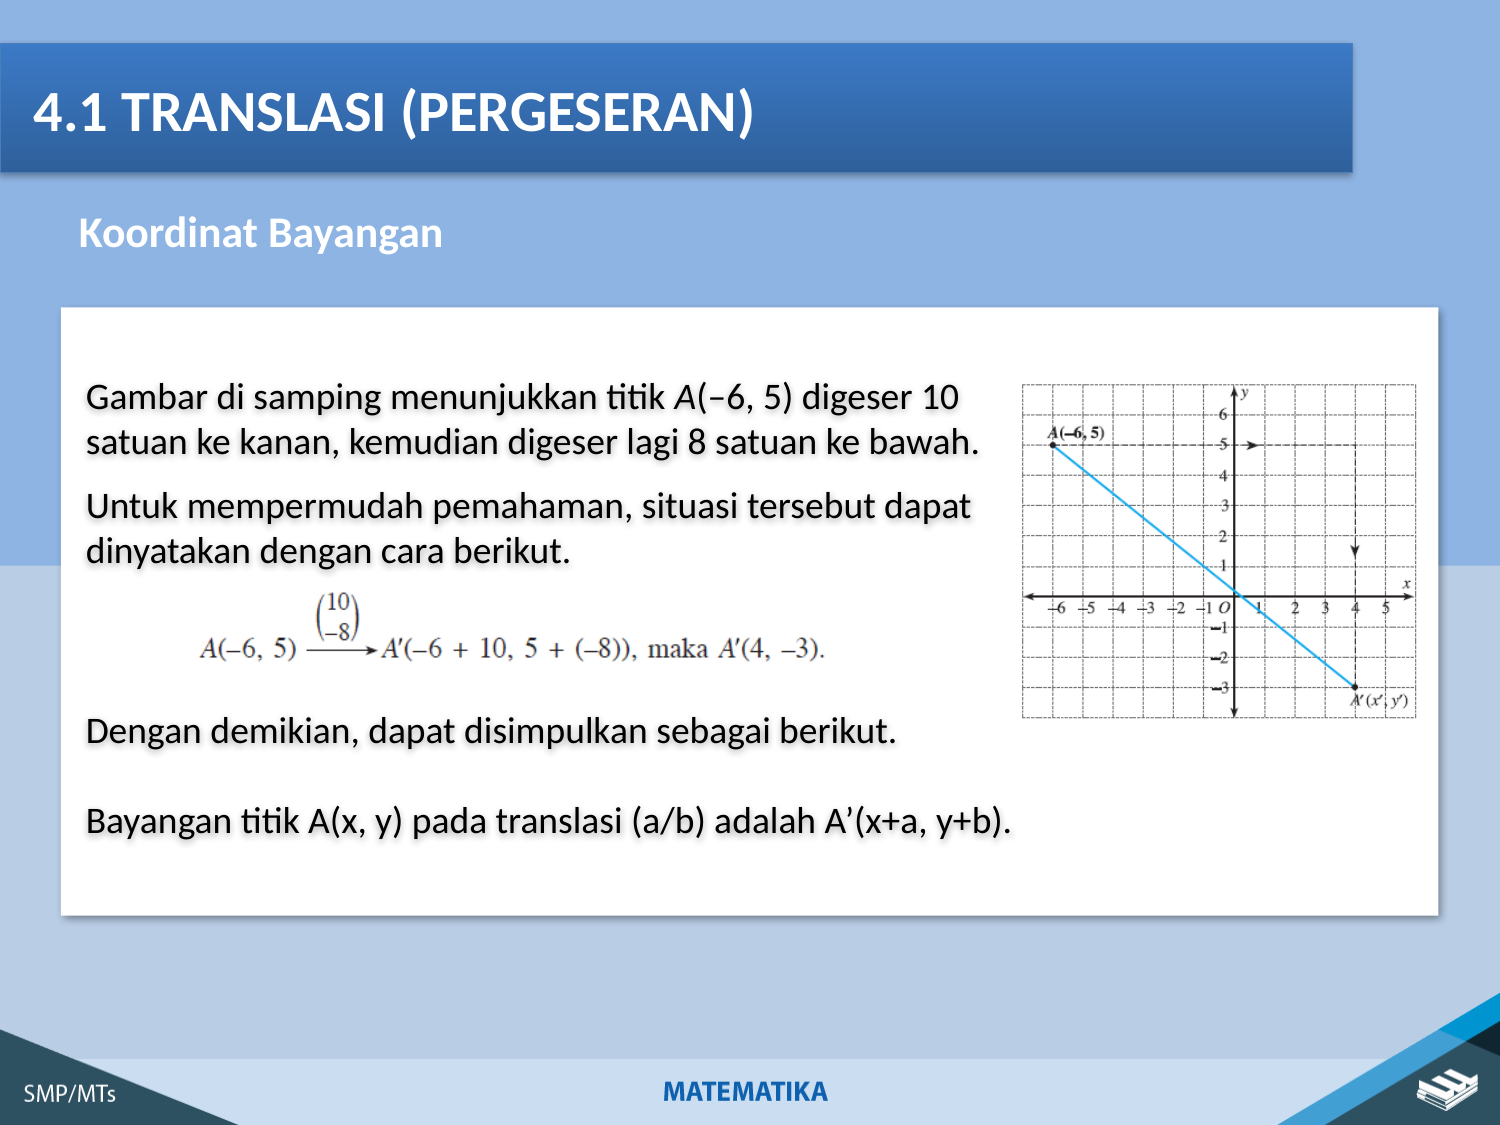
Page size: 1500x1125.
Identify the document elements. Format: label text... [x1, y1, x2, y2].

text_box [59, 305, 1440, 918]
text_box 4.1 TRANSLASI (PERGESERAN) [0, 43, 1353, 173]
text_box [0, 566, 1500, 993]
picture [0, 993, 1500, 1125]
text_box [70, 364, 1432, 898]
text_box [0, 0, 1500, 566]
text_box Koordinat Bayangan [64, 196, 689, 264]
